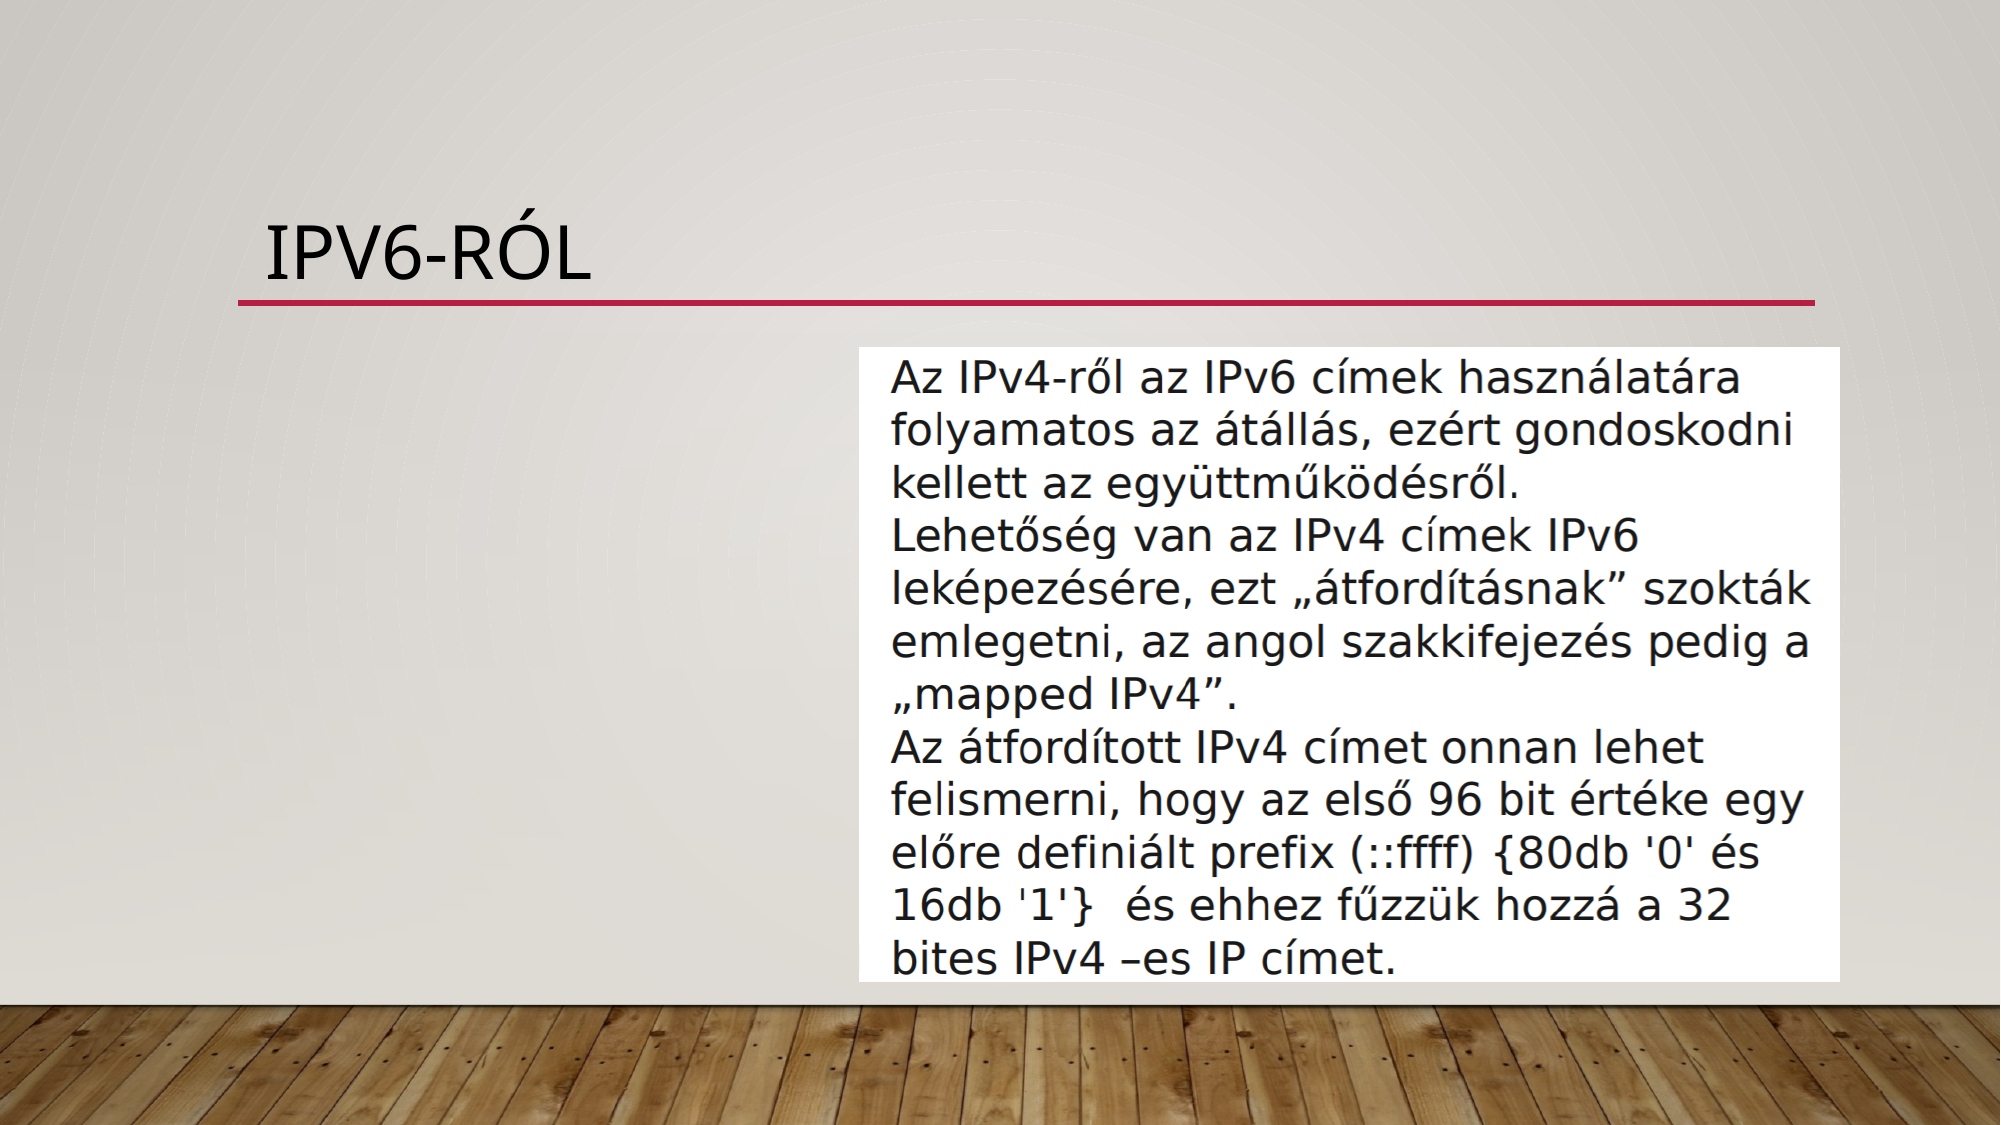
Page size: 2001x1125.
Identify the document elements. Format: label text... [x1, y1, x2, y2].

title IPv6-ról [250, 0, 714, 296]
picture [0, 1005, 2000, 1125]
picture [859, 346, 1840, 982]
